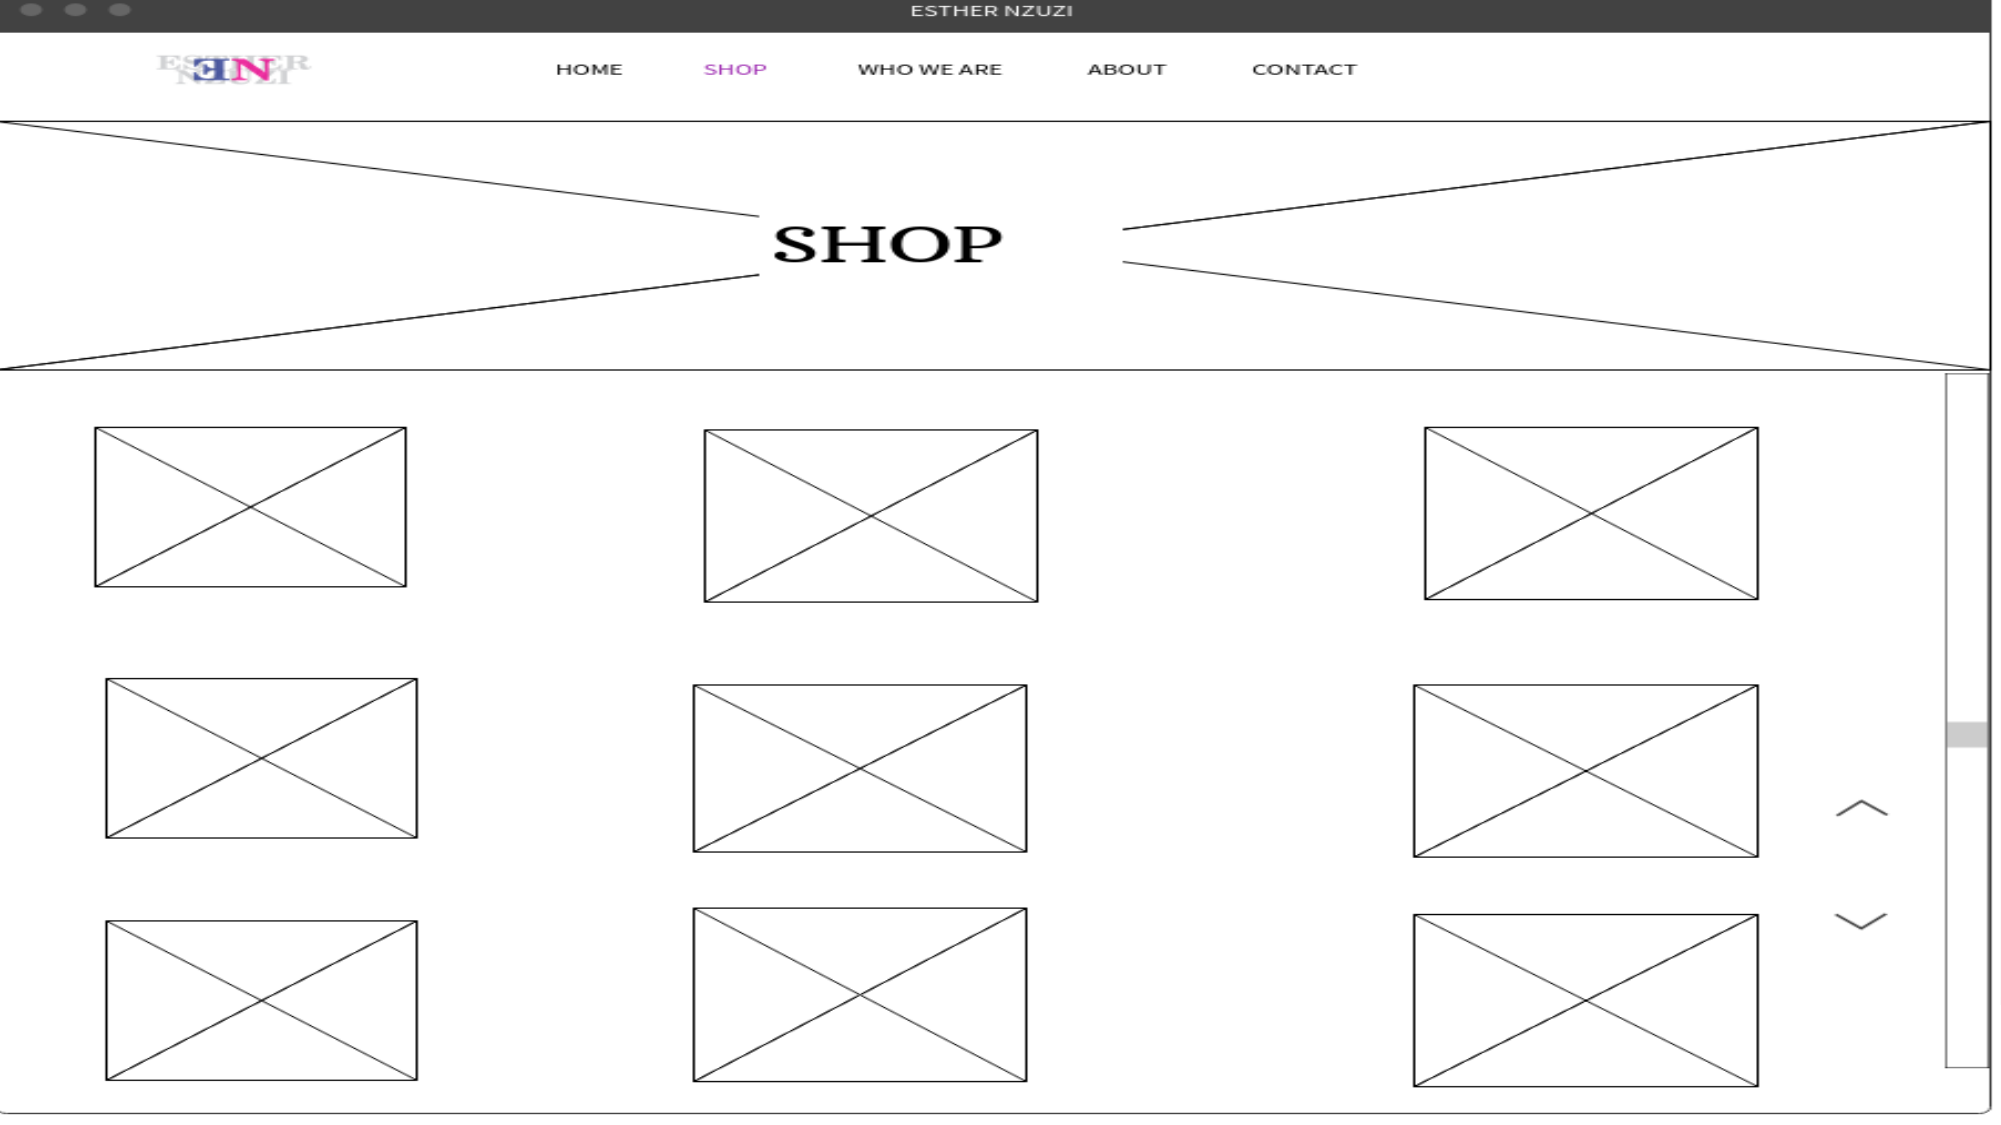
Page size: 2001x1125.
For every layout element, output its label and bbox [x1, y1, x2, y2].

list [0, 0, 2000, 1125]
